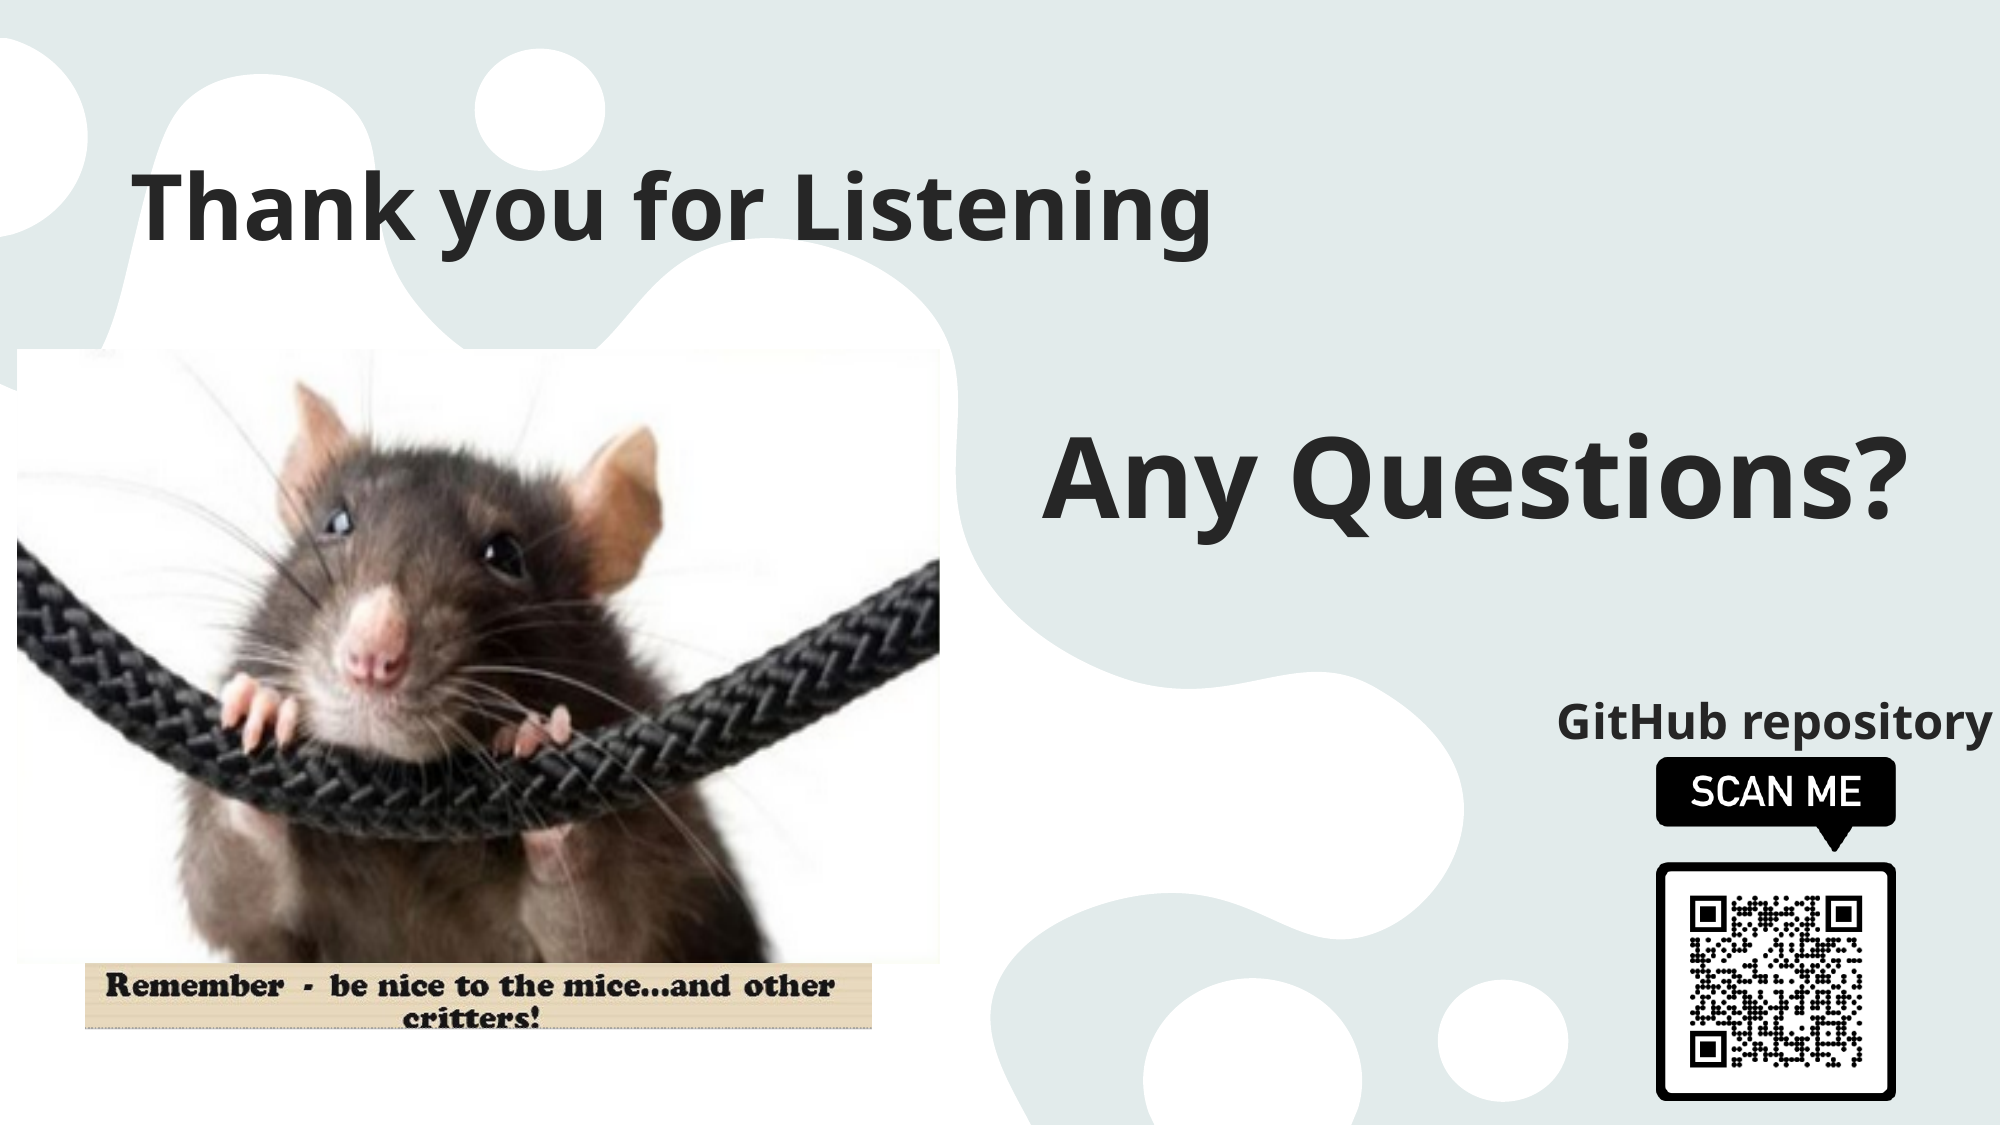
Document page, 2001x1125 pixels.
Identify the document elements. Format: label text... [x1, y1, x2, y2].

picture [1656, 757, 1896, 1101]
text_box Any Questions? [1027, 300, 2000, 549]
picture [85, 963, 872, 1031]
text_box GitHub repository [1541, 667, 2000, 757]
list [17, 349, 940, 964]
title Thank you for Listening [115, 139, 1917, 388]
